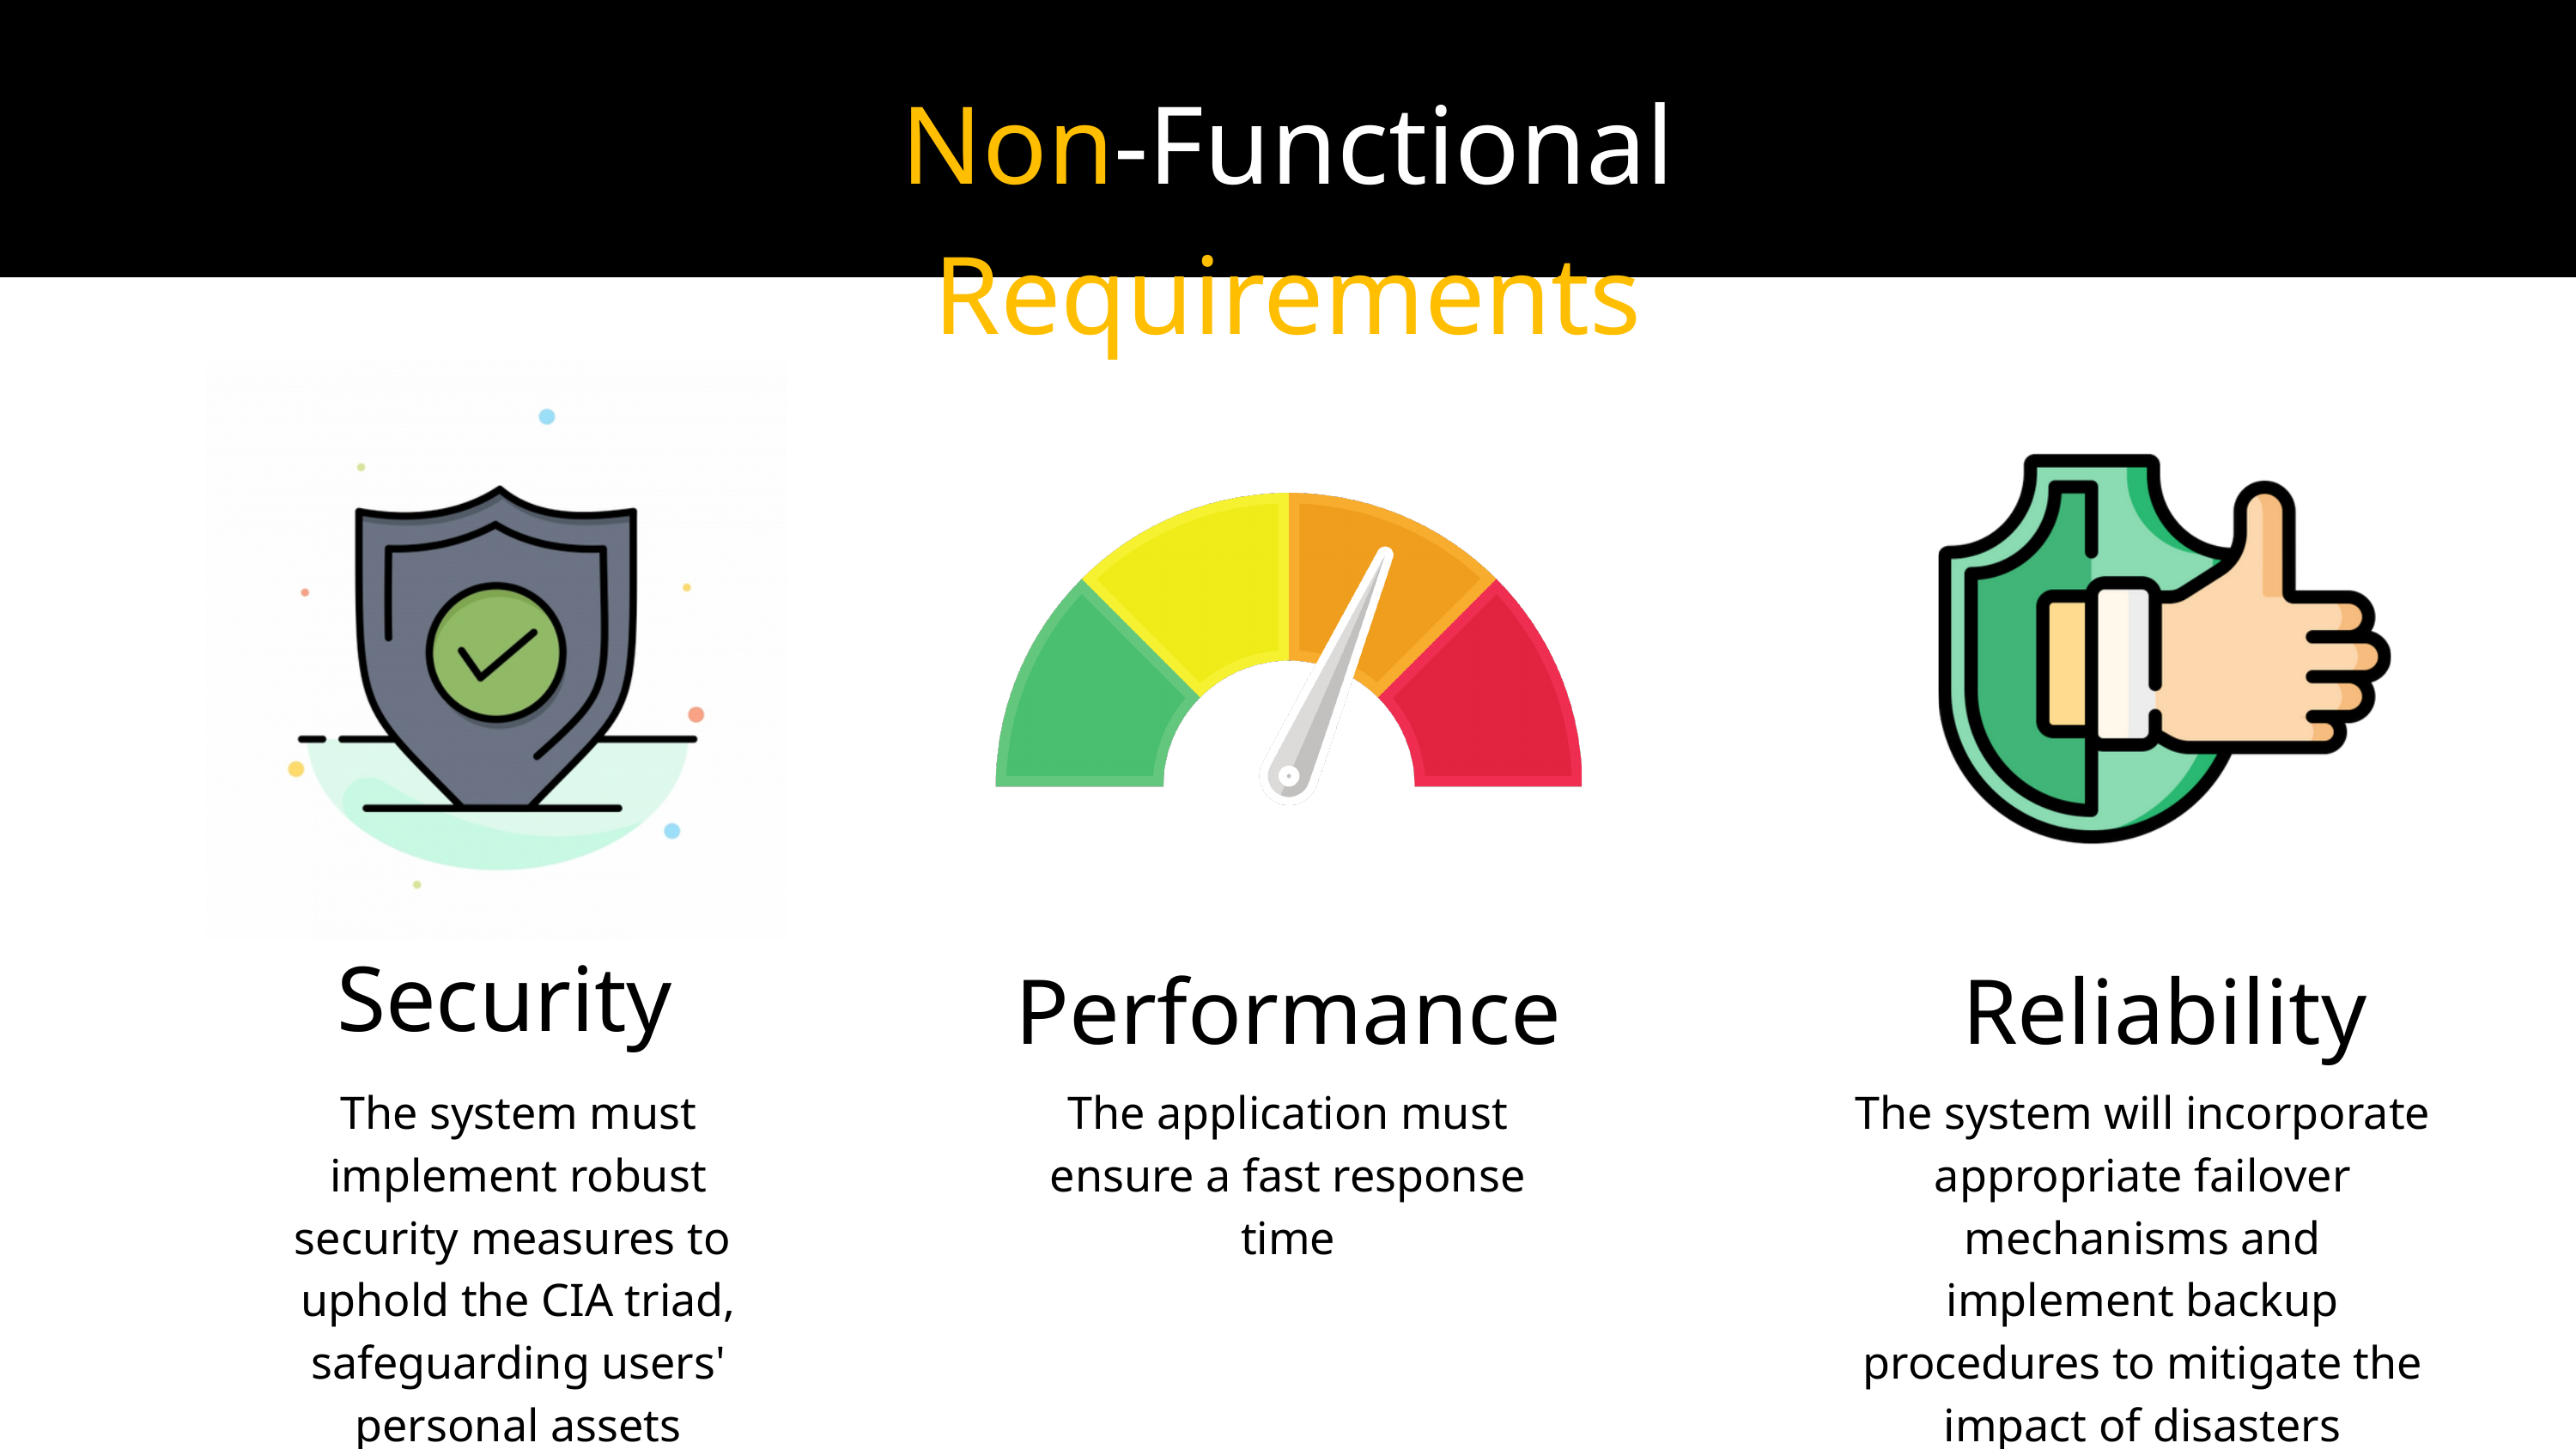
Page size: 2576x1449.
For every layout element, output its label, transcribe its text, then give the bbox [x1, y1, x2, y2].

text_box The system must implement robust security measures to uphold the CIA triad, safeguarding users' personal assets [250, 1075, 787, 1449]
text_box Non-Func﻿tional Requirements [564, 287, 2012, 356]
text_box Security [331, 924, 679, 1050]
text_box [995, 493, 1583, 805]
text_box The application must ensure a fast response time [1030, 1075, 1546, 1264]
text_box [206, 359, 787, 939]
text_box Performance [941, 937, 1636, 1062]
text_box [1938, 422, 2391, 876]
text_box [0, 0, 2576, 277]
text_box The system will incorporate appropriate failover mechanisms and implement backup procedures to mitigate the impact of disasters [1854, 1075, 2432, 1449]
text_box Reliability [1898, 937, 2432, 1062]
